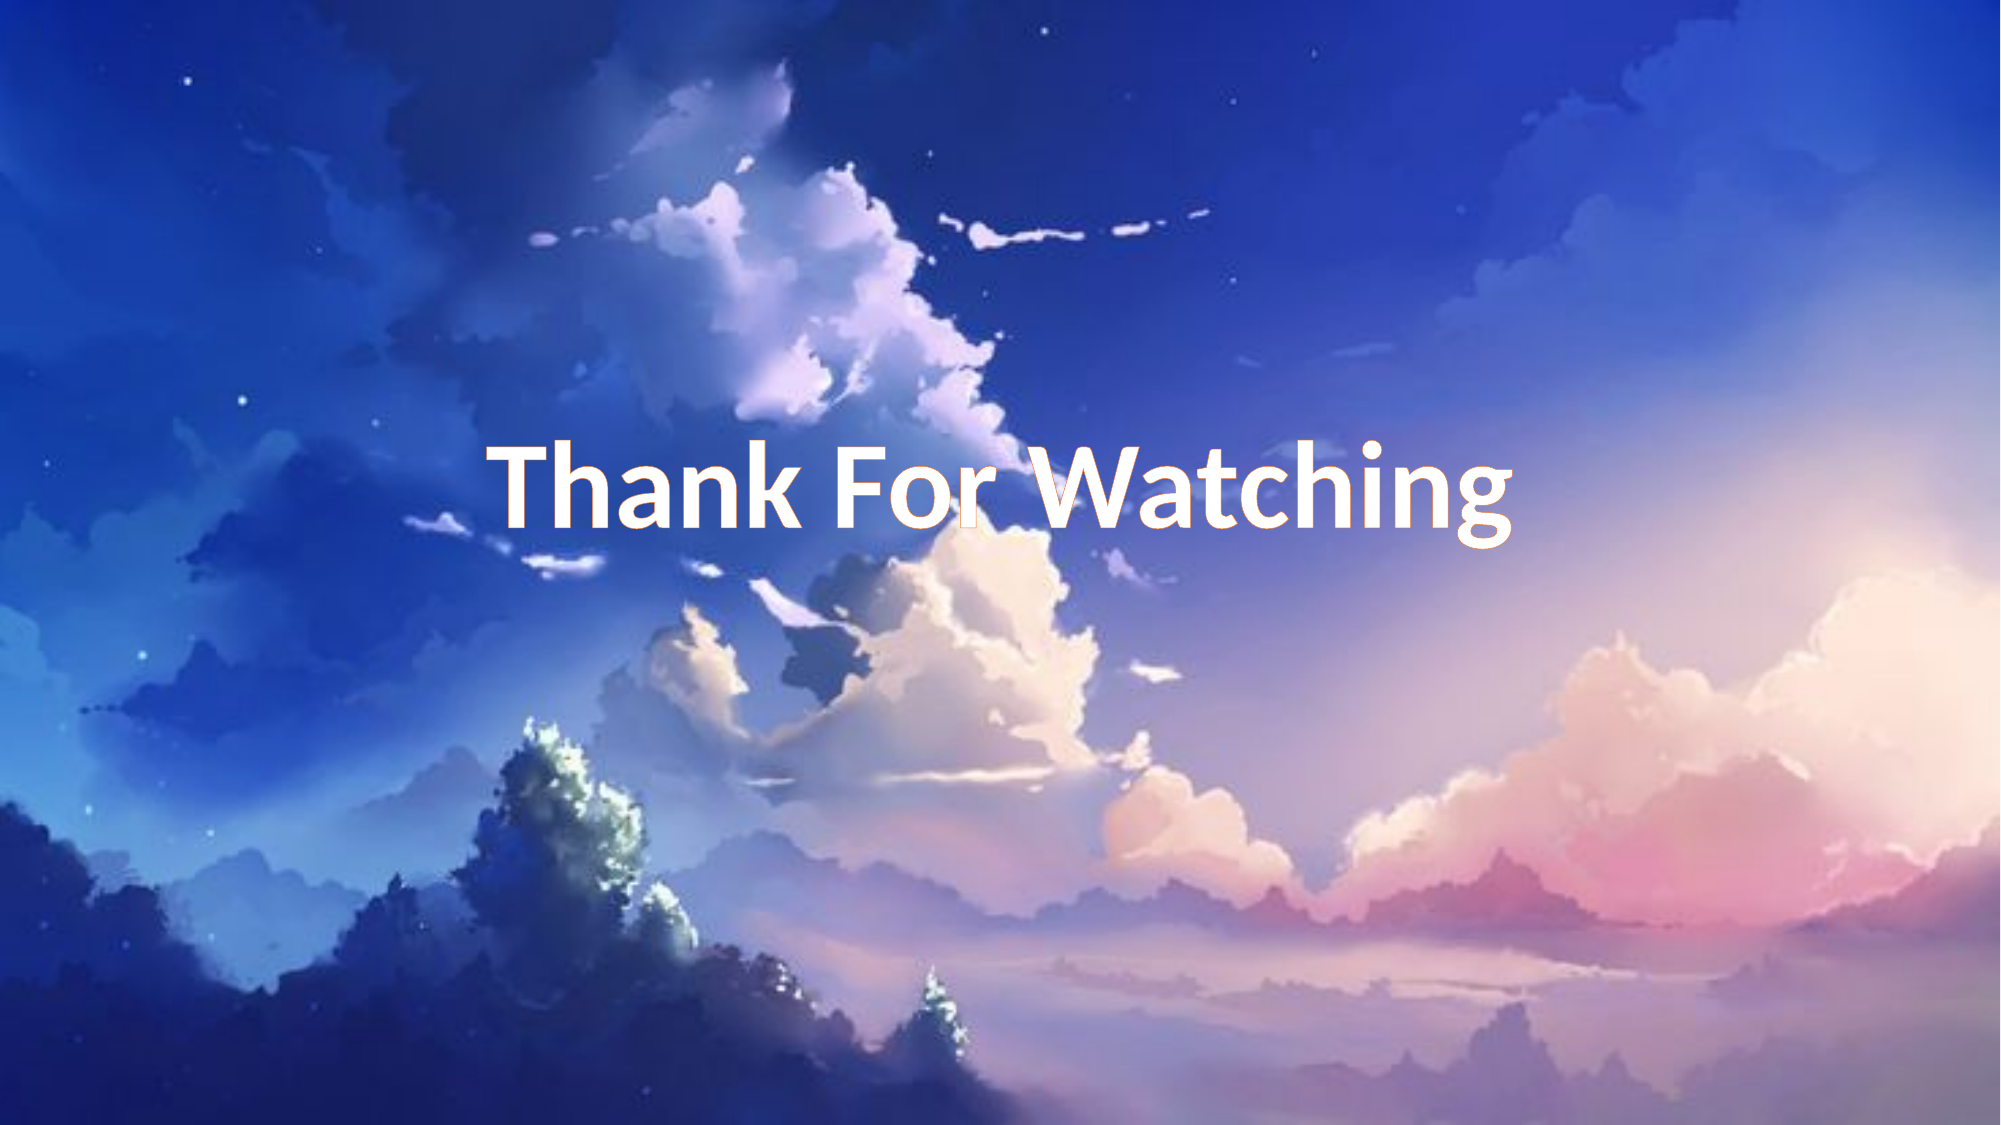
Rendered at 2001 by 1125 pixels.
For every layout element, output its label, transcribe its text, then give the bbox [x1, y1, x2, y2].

subtitle Thank For Watching [249, 377, 1750, 649]
picture [0, 0, 2001, 1125]
